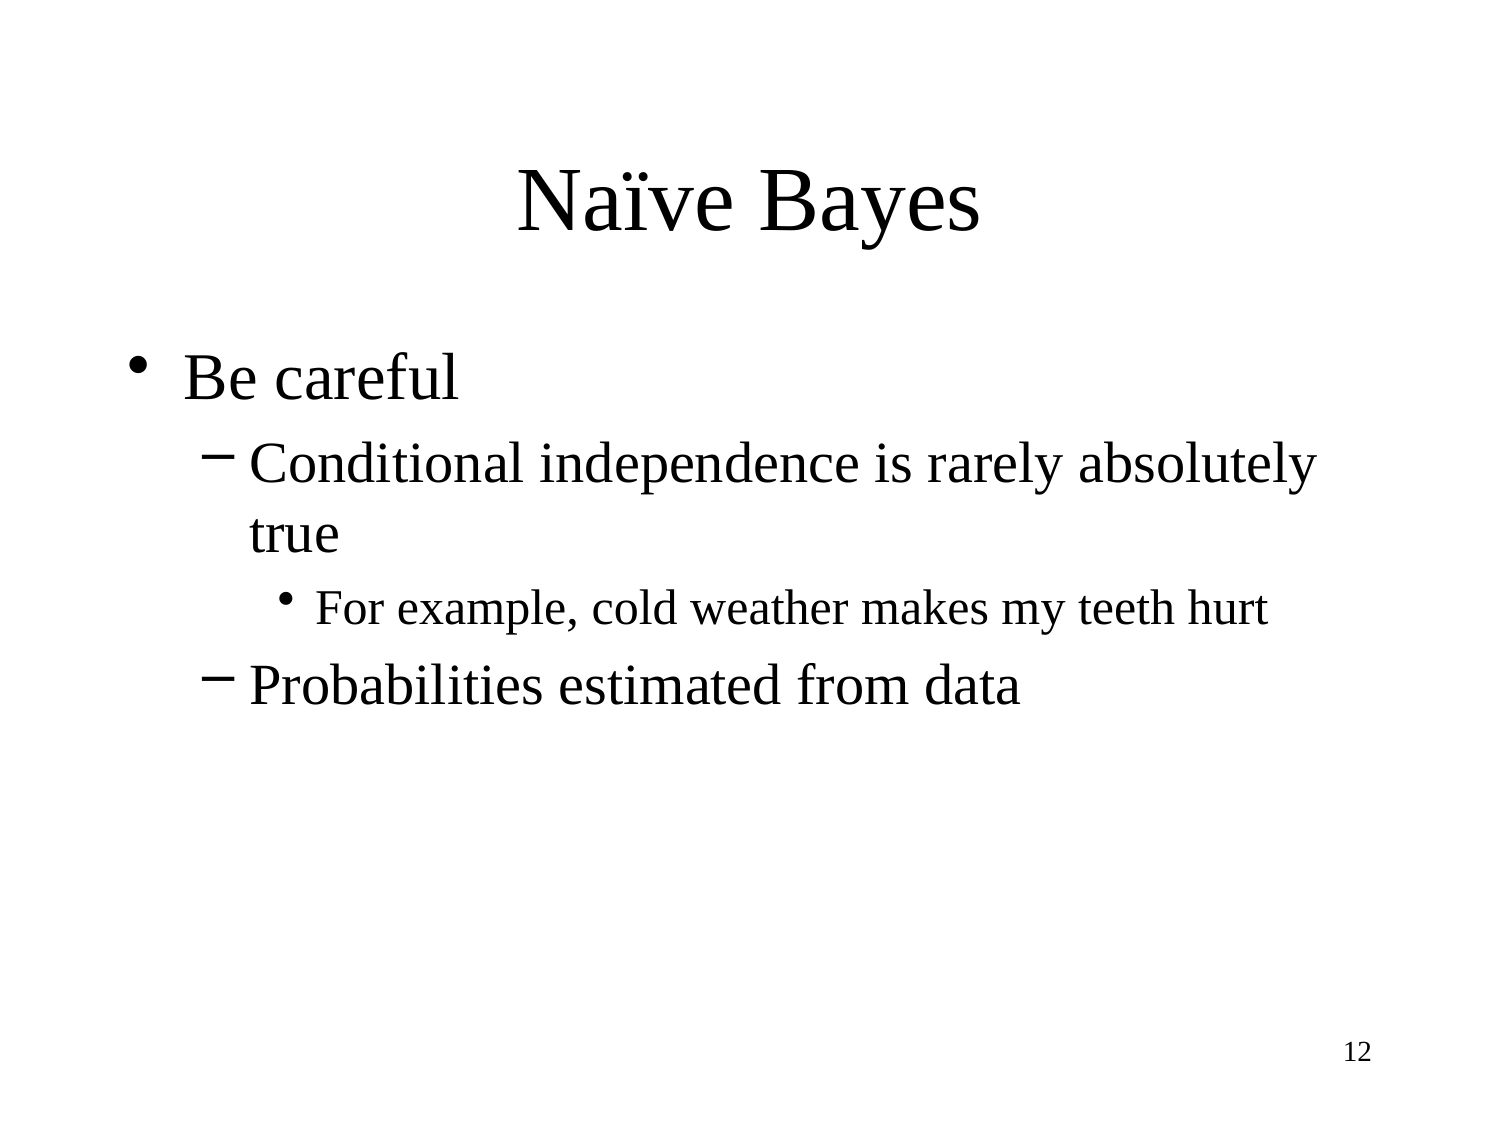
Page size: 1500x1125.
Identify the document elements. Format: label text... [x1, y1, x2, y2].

slide_number 12 [1074, 1024, 1388, 1101]
title Naïve Bayes [112, 99, 1388, 288]
list Be careful Conditional independence is rarely absolutely true For example, cold weather makes my teeth hurt Probabilities estimated from data [112, 324, 1388, 1001]
